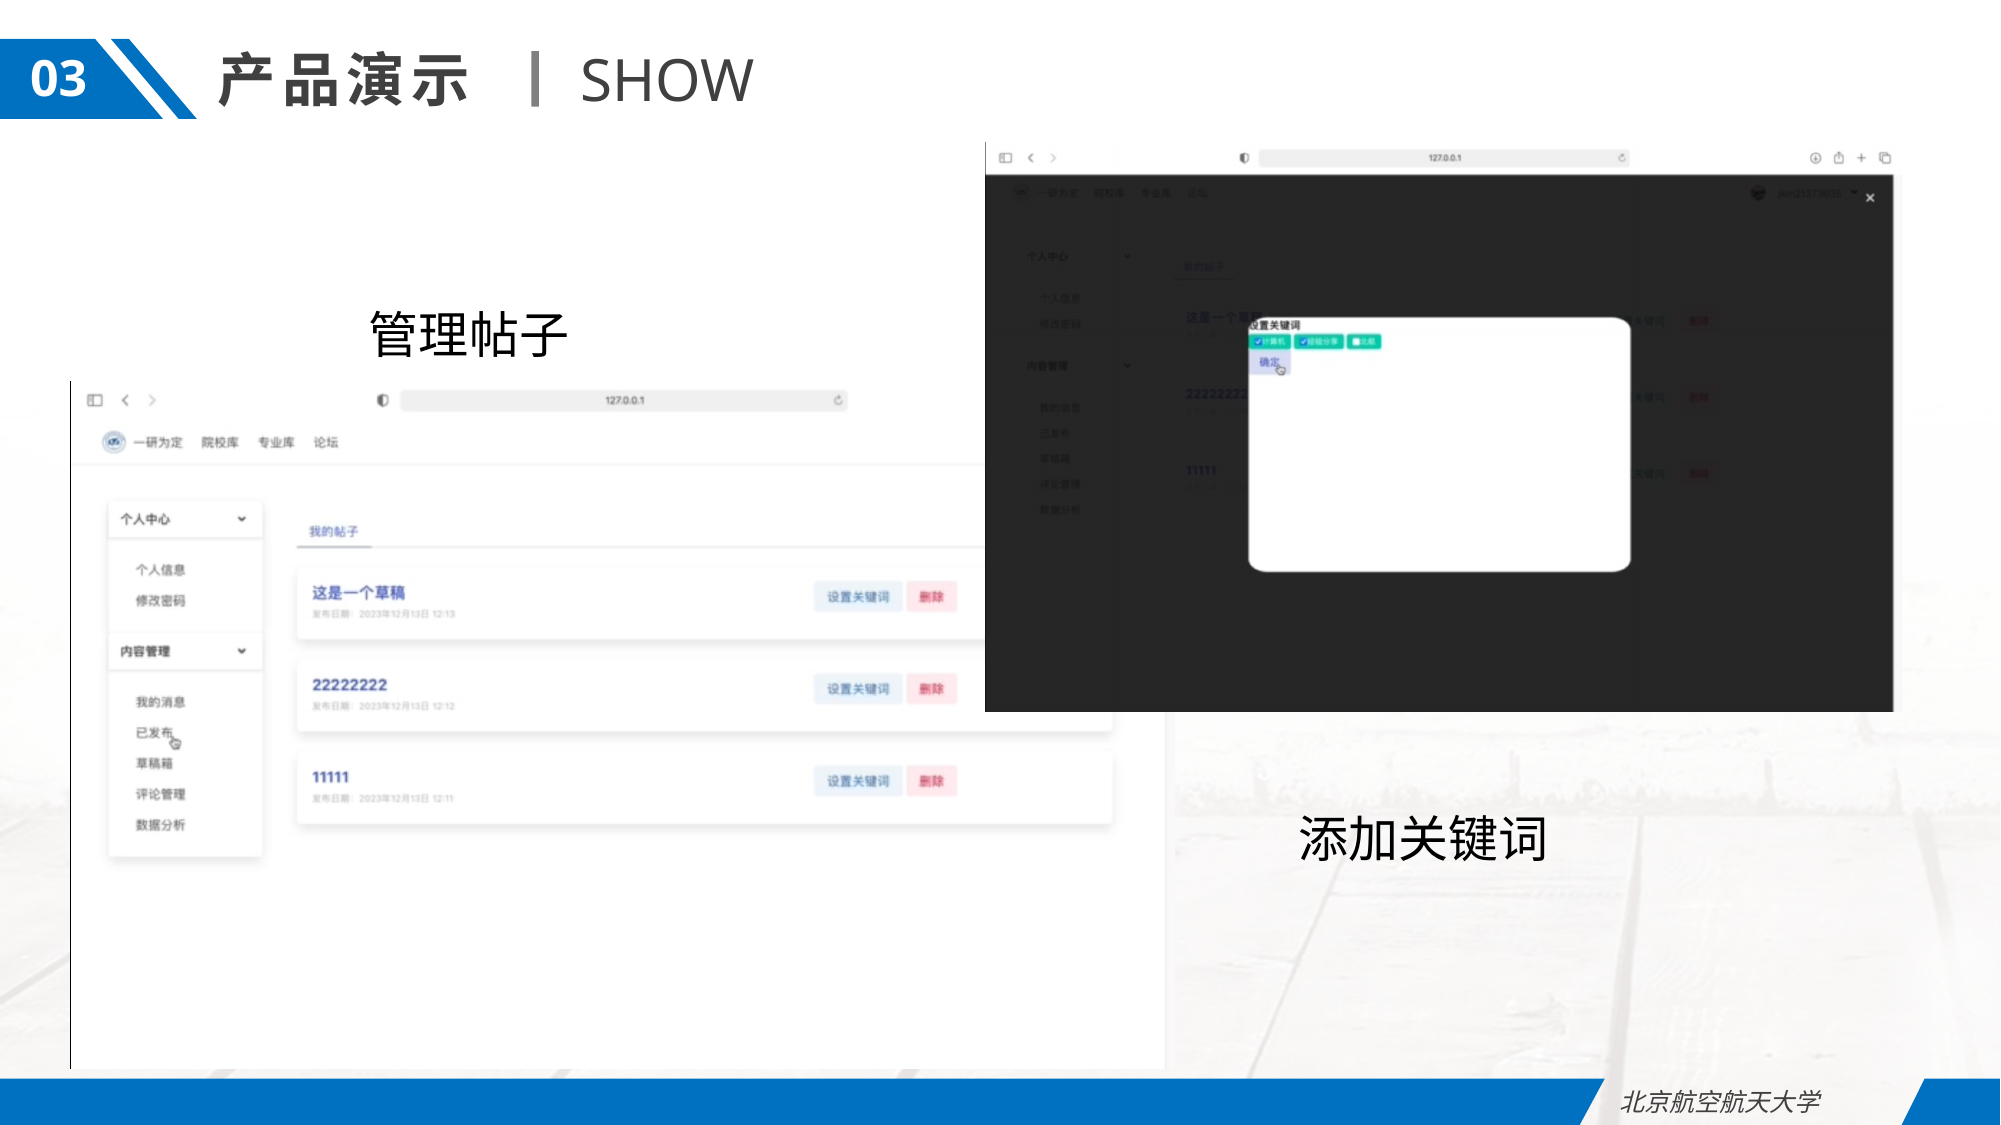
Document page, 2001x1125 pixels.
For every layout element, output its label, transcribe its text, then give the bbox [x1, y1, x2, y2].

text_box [0, 38, 197, 119]
text_box 添加关键词 [1283, 800, 1951, 875]
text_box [0, 1078, 2000, 1125]
text_box 管理帖子 [308, 296, 975, 372]
text_box SHOW [566, 36, 771, 121]
text_box [530, 50, 540, 108]
text_box 产品演示 [203, 36, 498, 121]
picture [0, 0, 2001, 1125]
